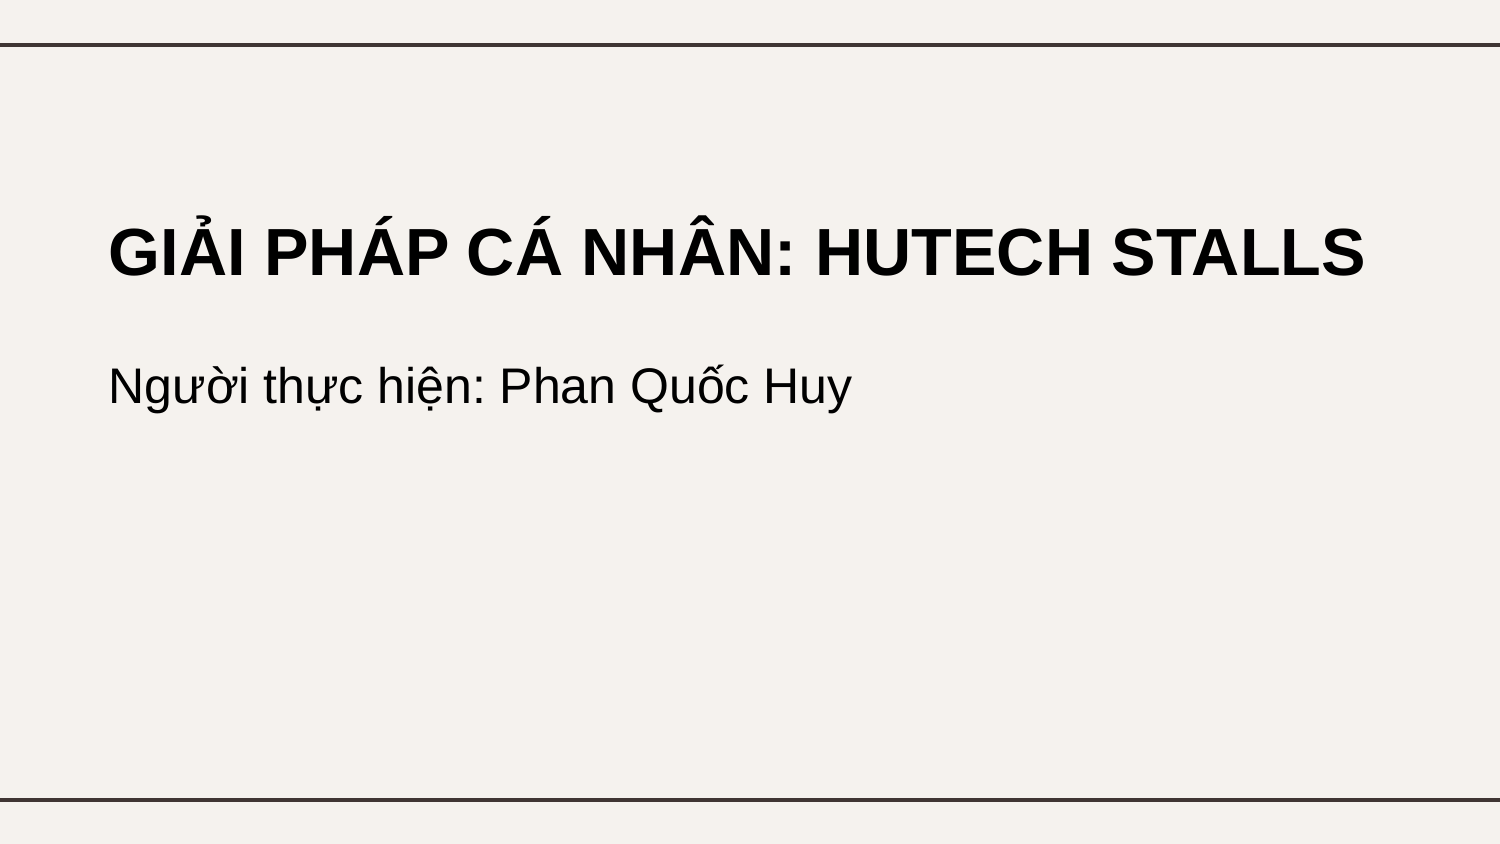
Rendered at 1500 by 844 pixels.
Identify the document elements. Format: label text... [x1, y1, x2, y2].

text_box Người thực hiện: Phan Quốc Huy [93, 346, 1102, 421]
text_box GIẢI PHÁP CÁ NHÂN: HUTECH STALLS [93, 201, 1435, 296]
